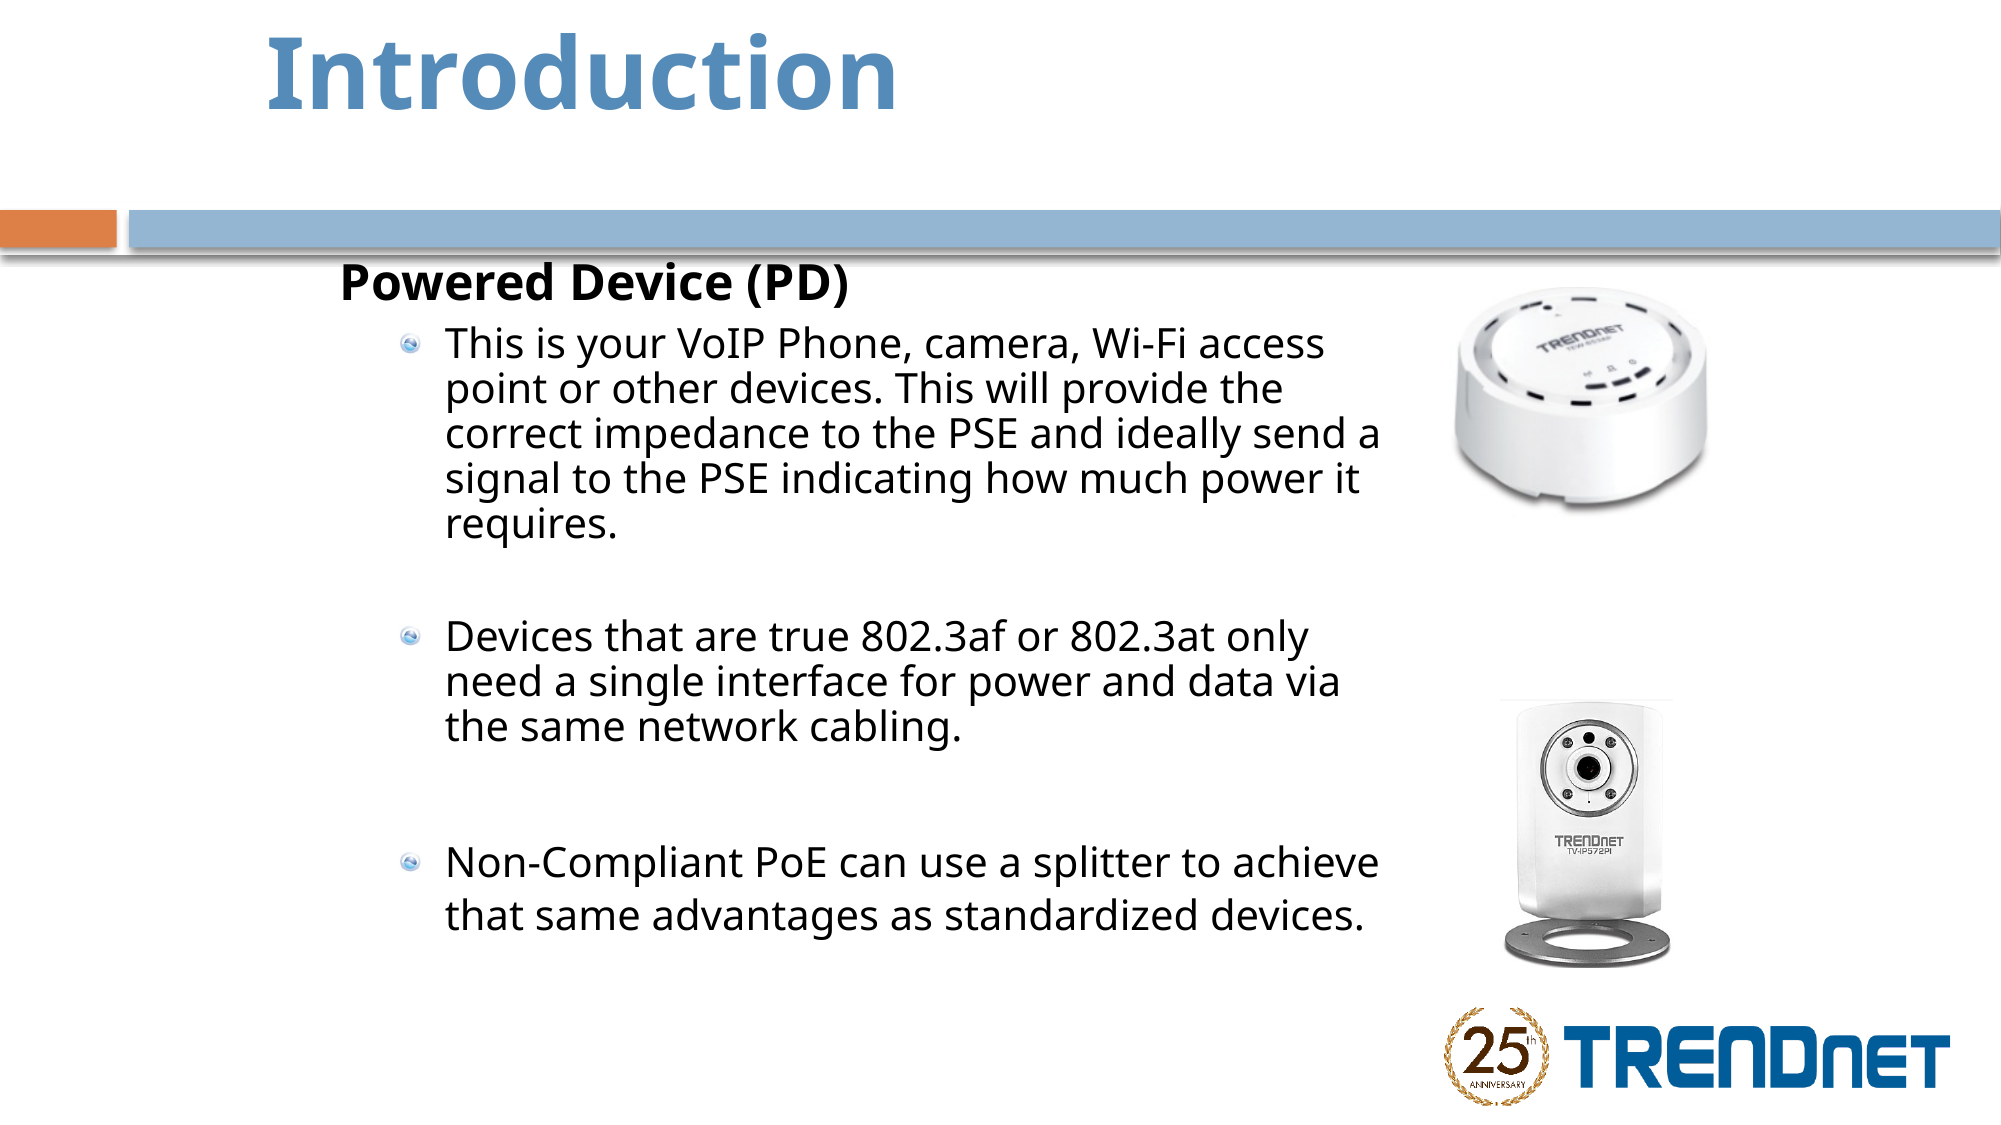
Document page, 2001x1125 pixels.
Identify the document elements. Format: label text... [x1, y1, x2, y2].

list Powered Device (PD) This is your VoIP Phone, camera, Wi-Fi access point or other devices. This will provide the correct impedance to the PSE and ideally send a signal to the PSE indicating how much power it requires. Devices that are true 802.3af or 802.3at only need a single interface for power and data via the same network cabling. Non-Compliant PoE can use a splitter to achieve that same advantages as standardized devices. [324, 249, 1411, 993]
picture [399, 851, 421, 872]
picture [1449, 287, 1713, 520]
picture [399, 625, 421, 646]
picture [399, 332, 421, 354]
picture [1499, 699, 1673, 969]
text_box Introduction [251, 1, 1325, 137]
picture [1444, 1007, 1549, 1106]
picture [1562, 1024, 1951, 1089]
